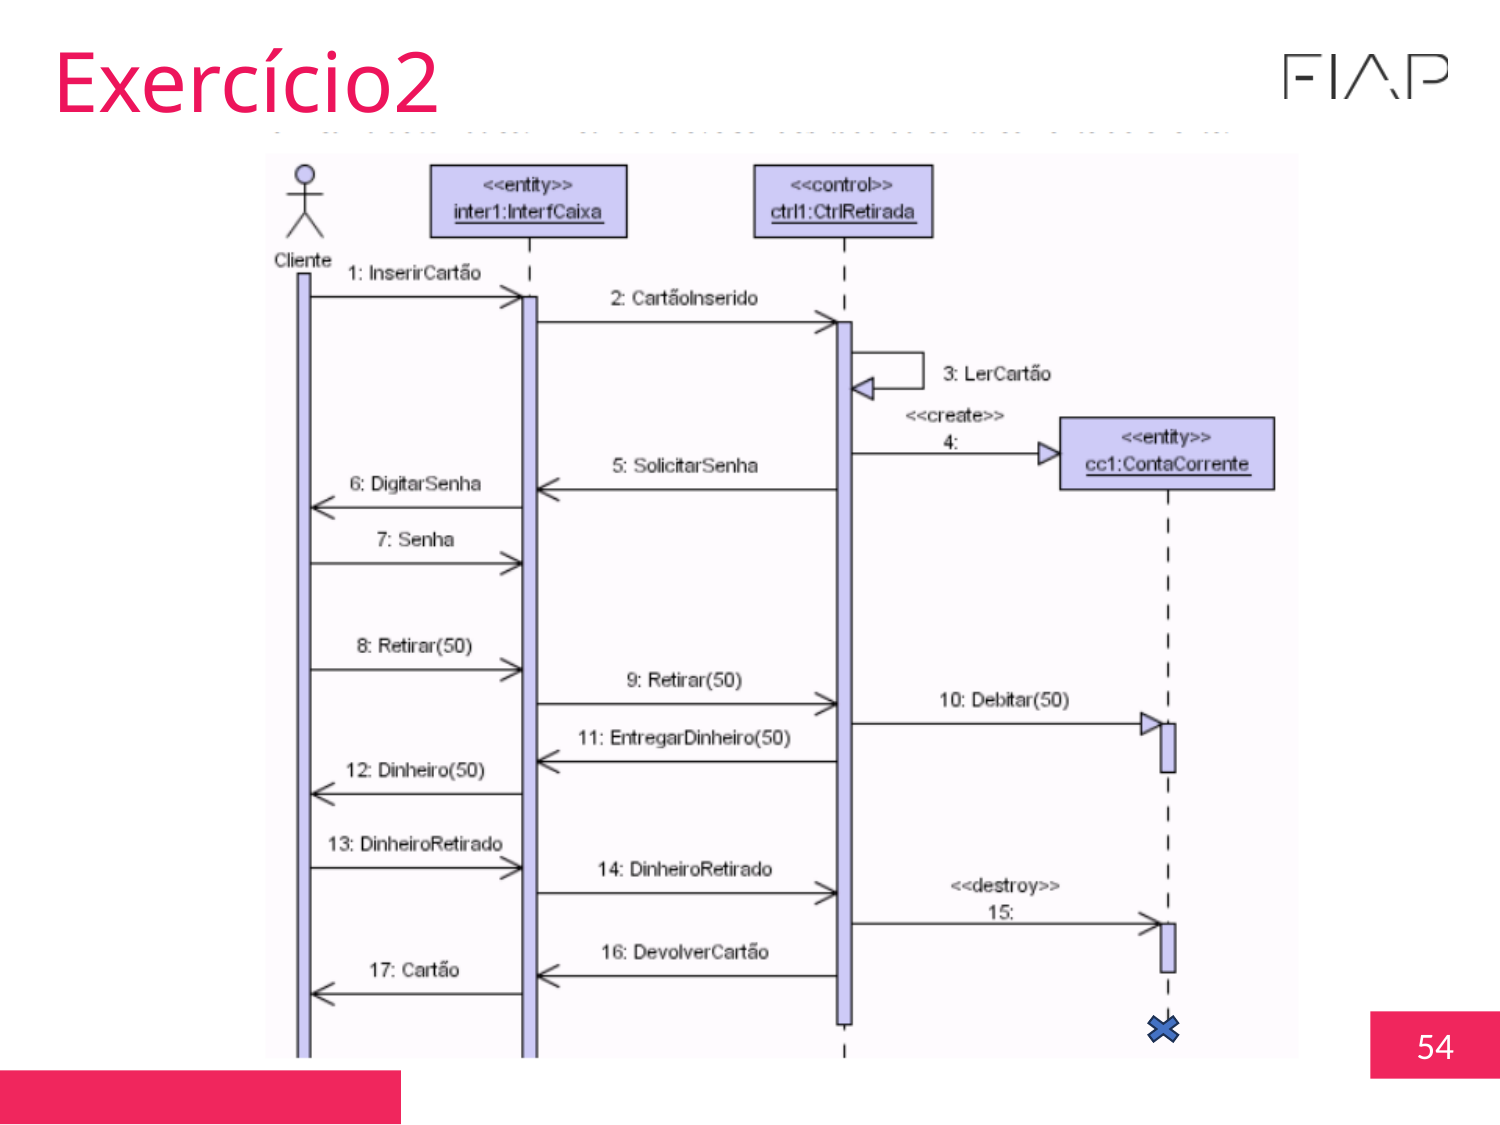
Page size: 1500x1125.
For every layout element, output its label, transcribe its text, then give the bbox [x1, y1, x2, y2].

text_box Exercício2 [37, 21, 1075, 137]
picture [265, 132, 1299, 1059]
